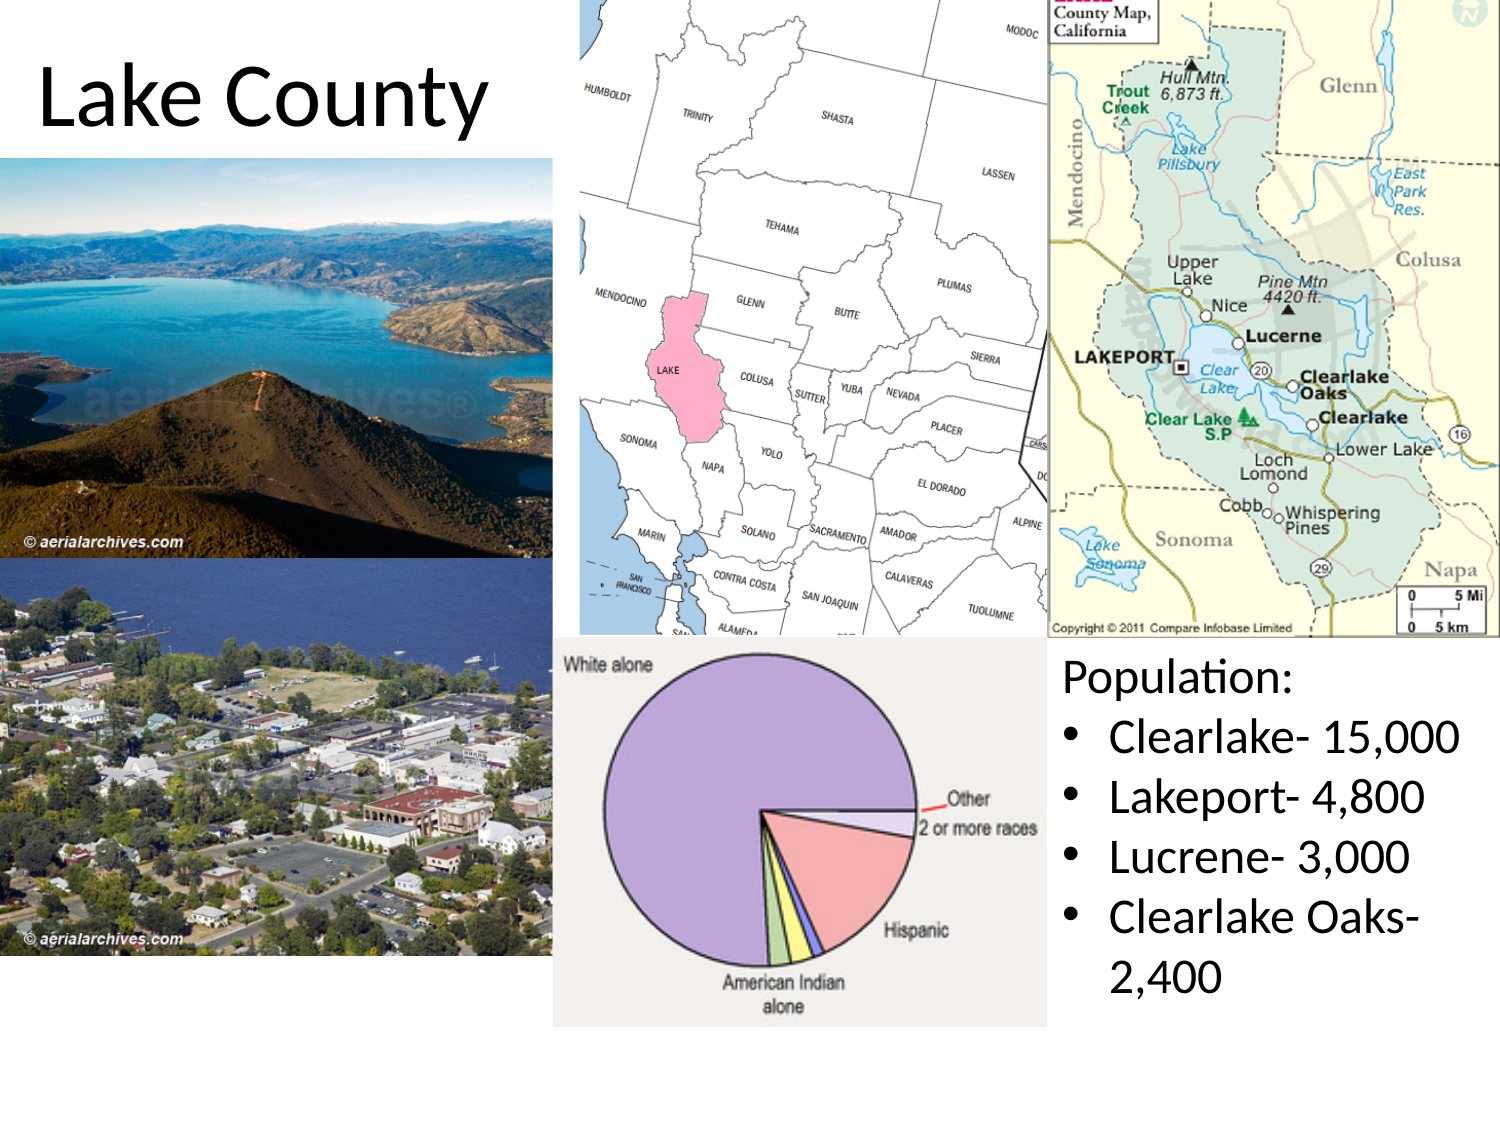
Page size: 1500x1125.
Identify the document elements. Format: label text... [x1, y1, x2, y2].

picture [0, 0, 1500, 1027]
title Lake County [22, 20, 574, 159]
text_box Population: Clearlake- 15,000 Lakeport- 4,800 Lucrene- 3,000 Clearlake Oaks- 2,400 [1047, 646, 1500, 1056]
